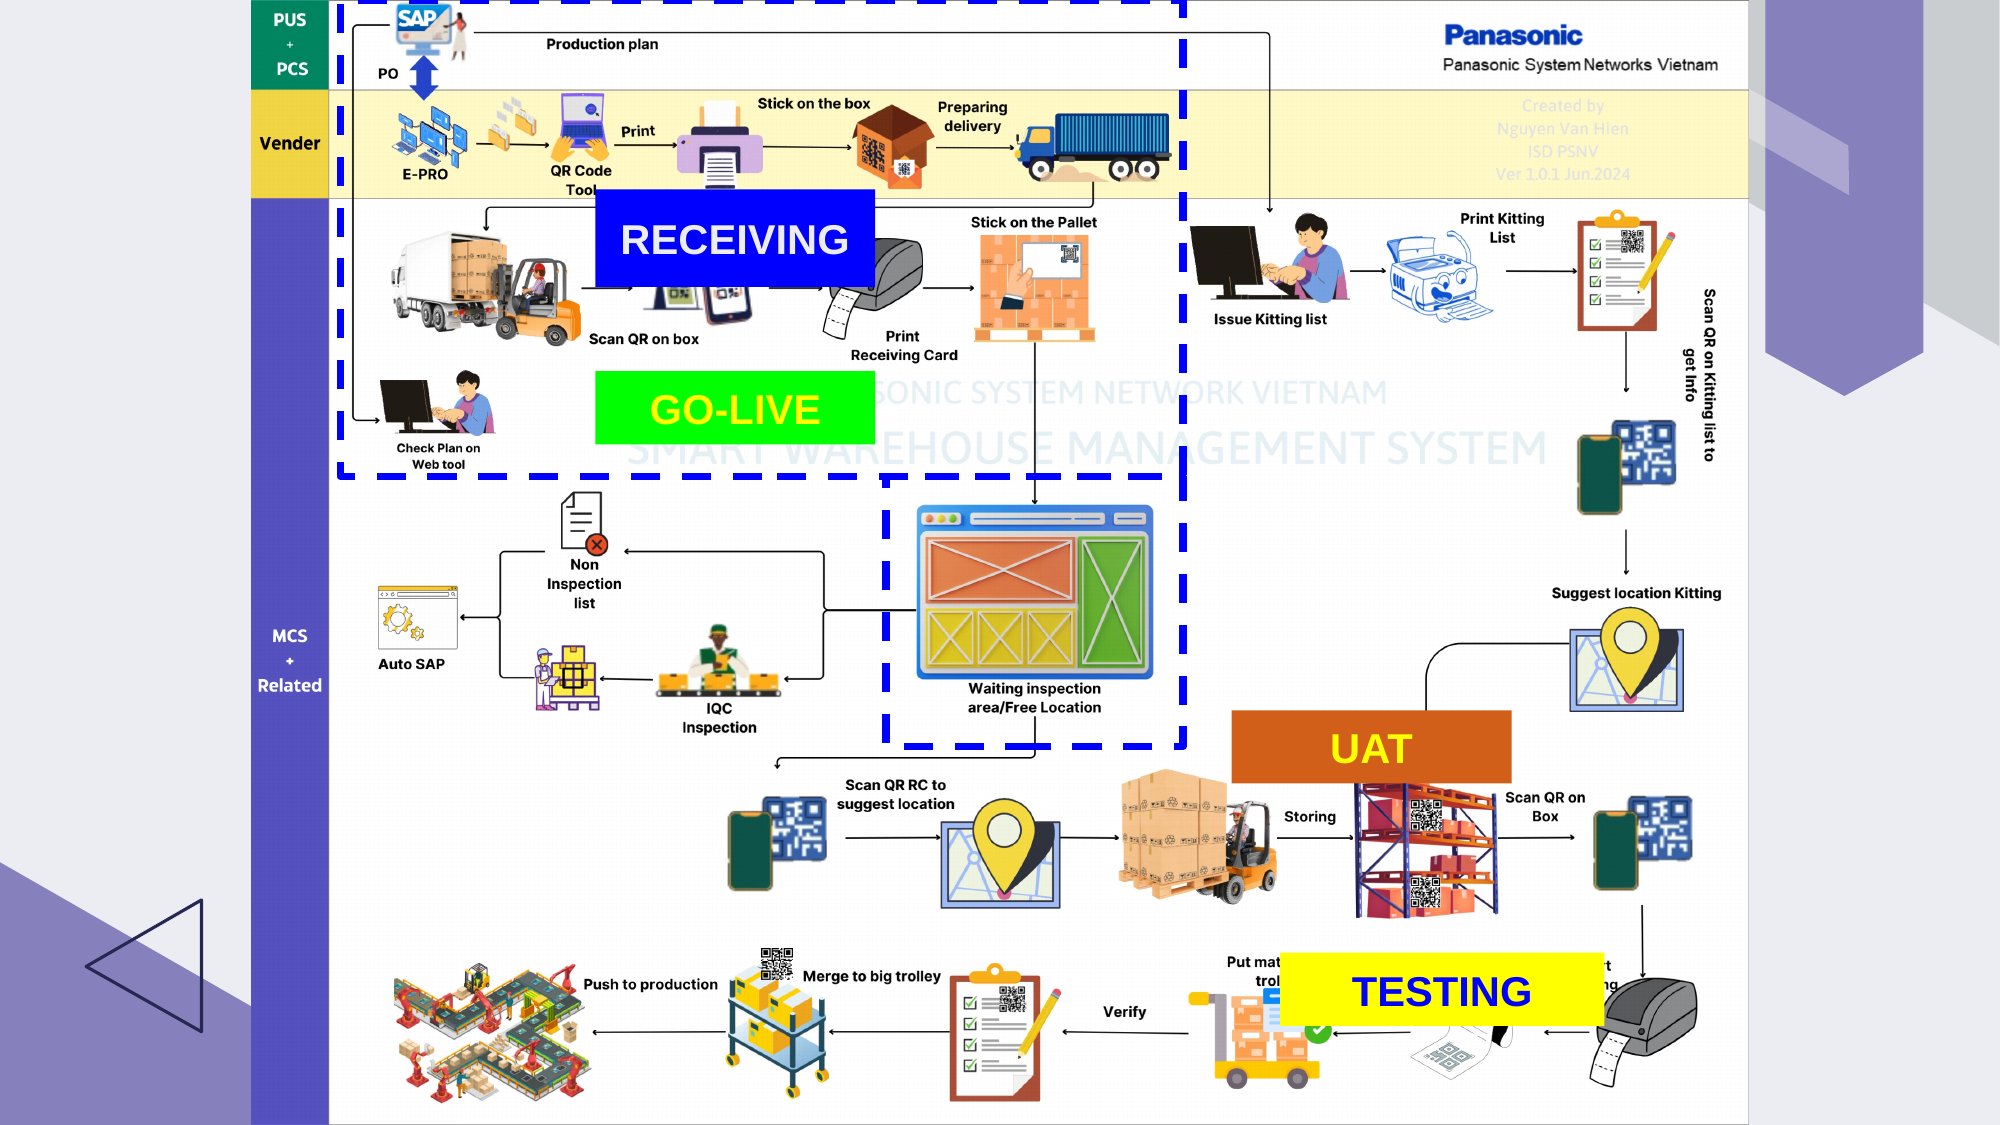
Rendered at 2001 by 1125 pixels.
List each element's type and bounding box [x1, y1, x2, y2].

text_box [250, 0, 1750, 1125]
